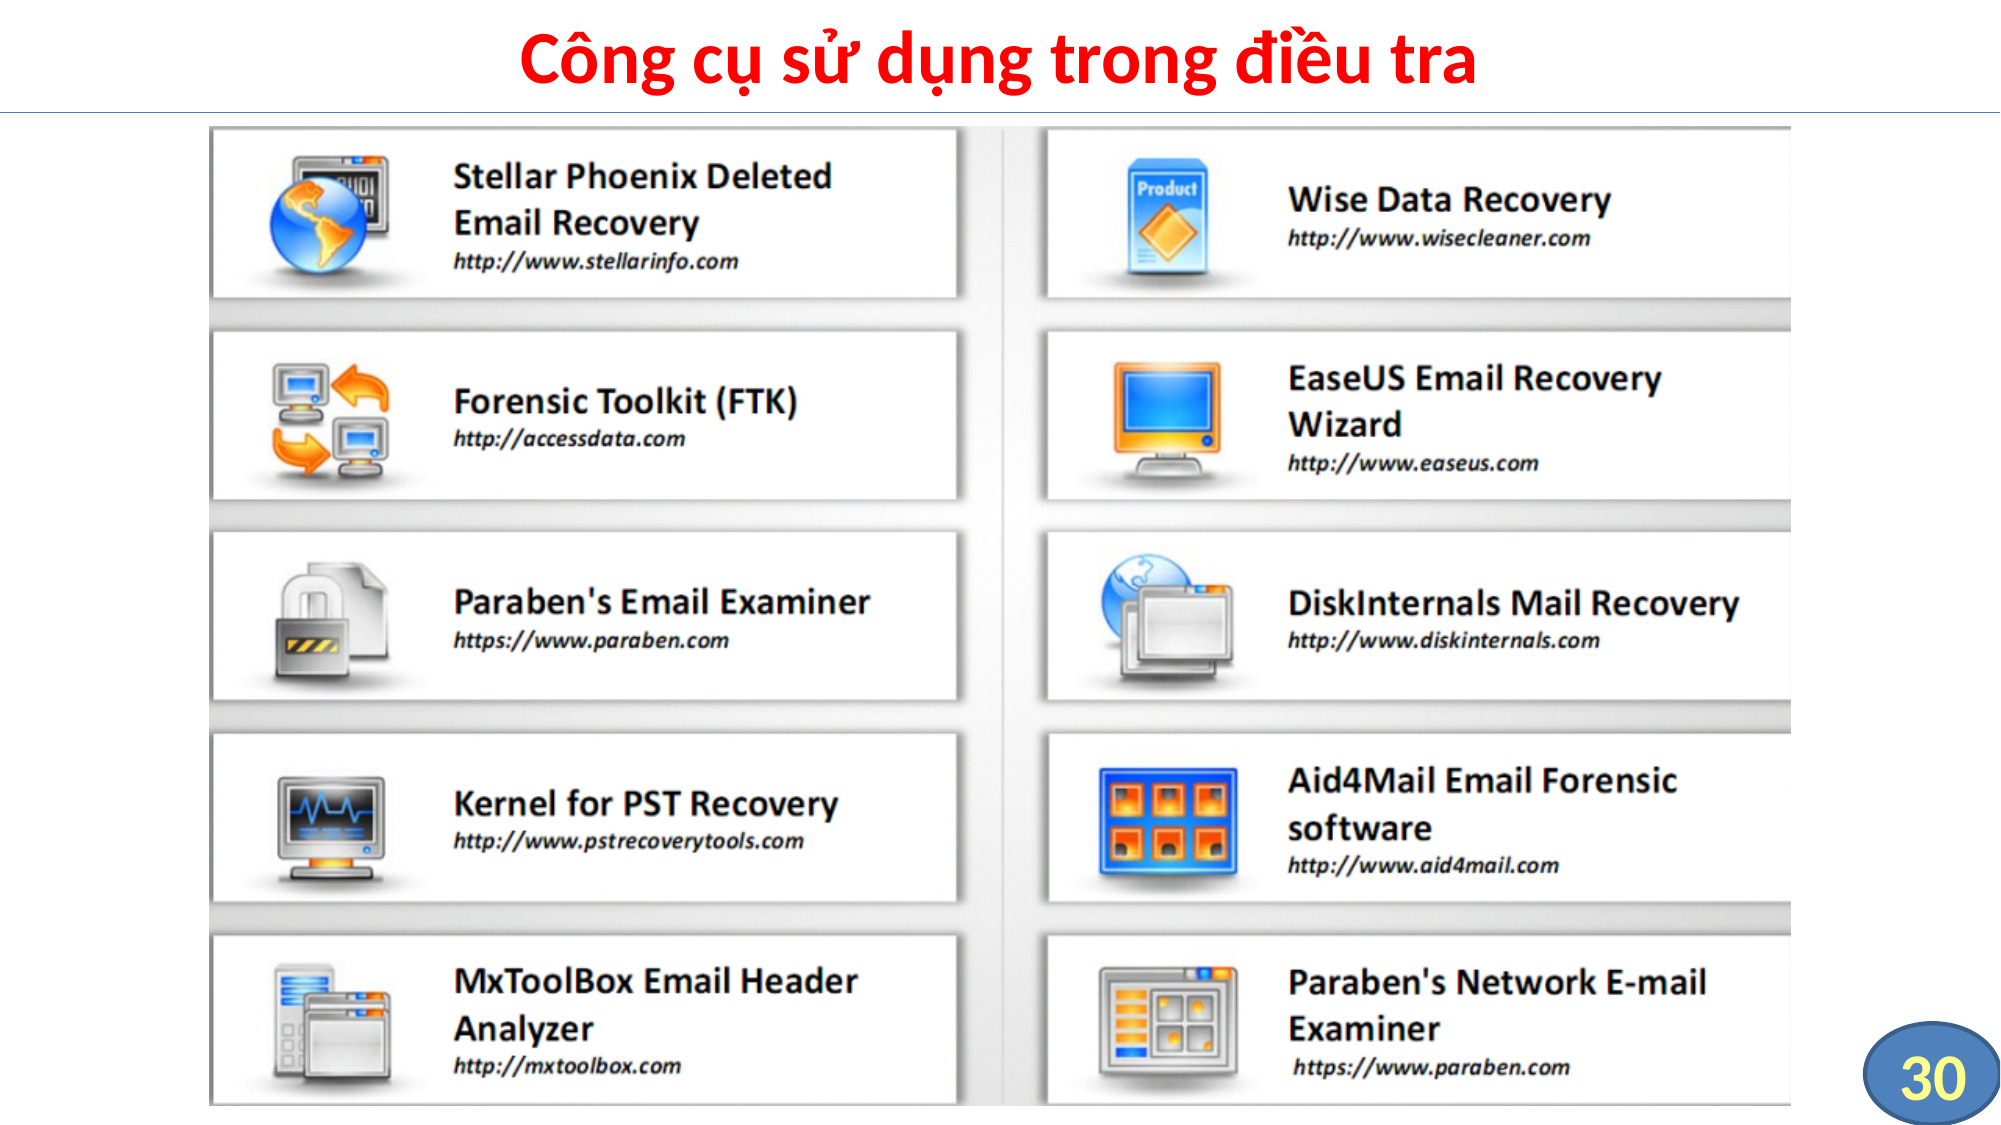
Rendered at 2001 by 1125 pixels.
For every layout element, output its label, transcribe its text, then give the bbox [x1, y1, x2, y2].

slide_number 30 [1866, 1023, 2000, 1125]
picture [209, 126, 1791, 1107]
title Công cụ sử dụng trong điều tra [0, 0, 2000, 113]
